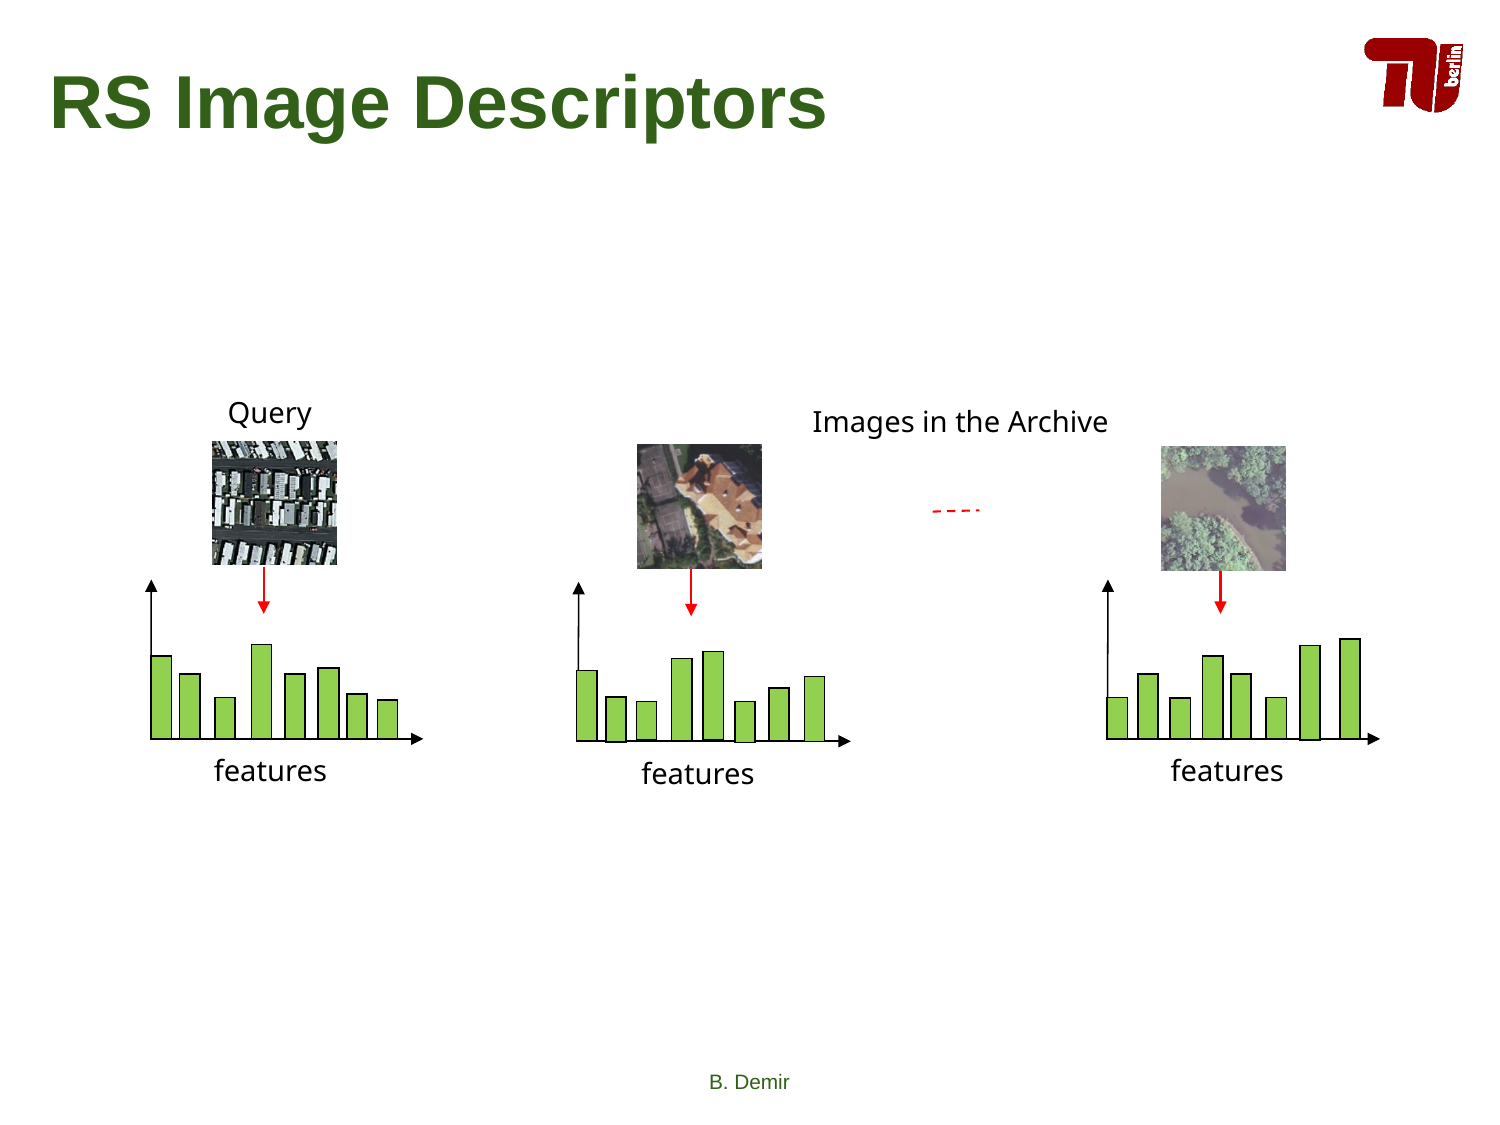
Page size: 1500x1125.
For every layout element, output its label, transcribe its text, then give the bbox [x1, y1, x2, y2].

text_box [1138, 673, 1159, 738]
text_box [605, 696, 626, 740]
text_box [1230, 673, 1252, 738]
text_box features [626, 749, 777, 798]
text_box RS Image Descriptors [34, 52, 1400, 145]
text_box features [1155, 748, 1307, 796]
text_box [214, 697, 236, 738]
picture [1161, 446, 1286, 571]
text_box [156, 656, 172, 738]
text_box [584, 670, 597, 740]
text_box [1113, 697, 1128, 738]
text_box B. Demir [507, 1061, 992, 1122]
text_box [1299, 645, 1320, 738]
text_box [768, 688, 790, 740]
text_box [377, 700, 398, 738]
text_box [671, 658, 693, 740]
text_box [284, 673, 305, 738]
text_box Query [212, 387, 335, 437]
text_box [636, 701, 657, 740]
text_box [318, 667, 339, 738]
text_box [1170, 697, 1191, 738]
text_box Images in the Archive [797, 396, 1124, 446]
picture [1362, 37, 1465, 113]
picture [637, 444, 763, 569]
text_box [179, 673, 200, 738]
text_box [702, 651, 724, 740]
text_box [346, 693, 367, 738]
text_box [804, 676, 825, 740]
text_box [1202, 656, 1223, 738]
text_box [1266, 697, 1287, 738]
text_box [1340, 638, 1361, 738]
text_box [251, 644, 272, 738]
text_box [734, 701, 756, 740]
picture [212, 440, 337, 566]
text_box features [199, 748, 350, 796]
